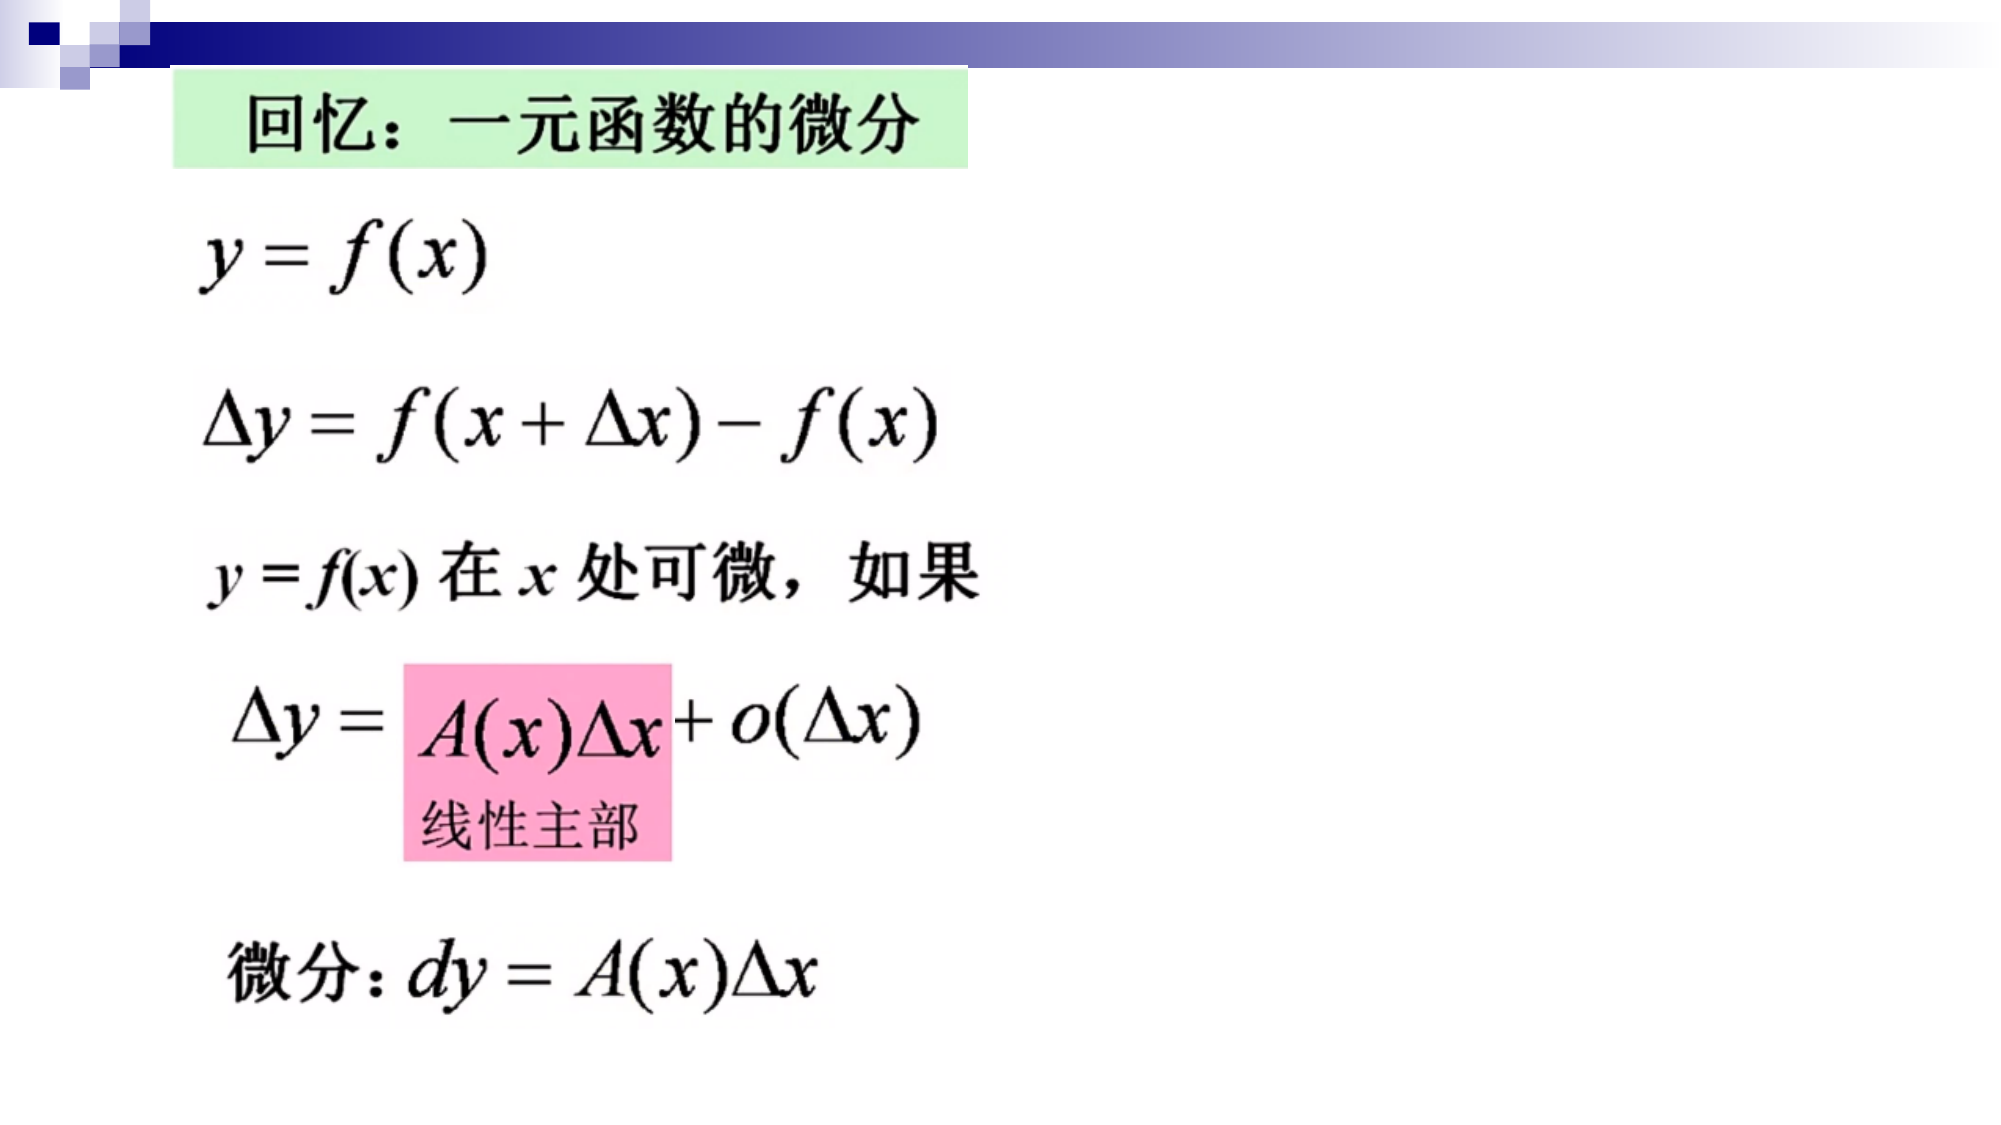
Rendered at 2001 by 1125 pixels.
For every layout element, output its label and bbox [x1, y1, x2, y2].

picture [170, 206, 518, 314]
picture [193, 528, 1008, 616]
picture [193, 365, 951, 477]
picture [170, 65, 968, 169]
picture [209, 922, 835, 1029]
picture [209, 654, 935, 868]
